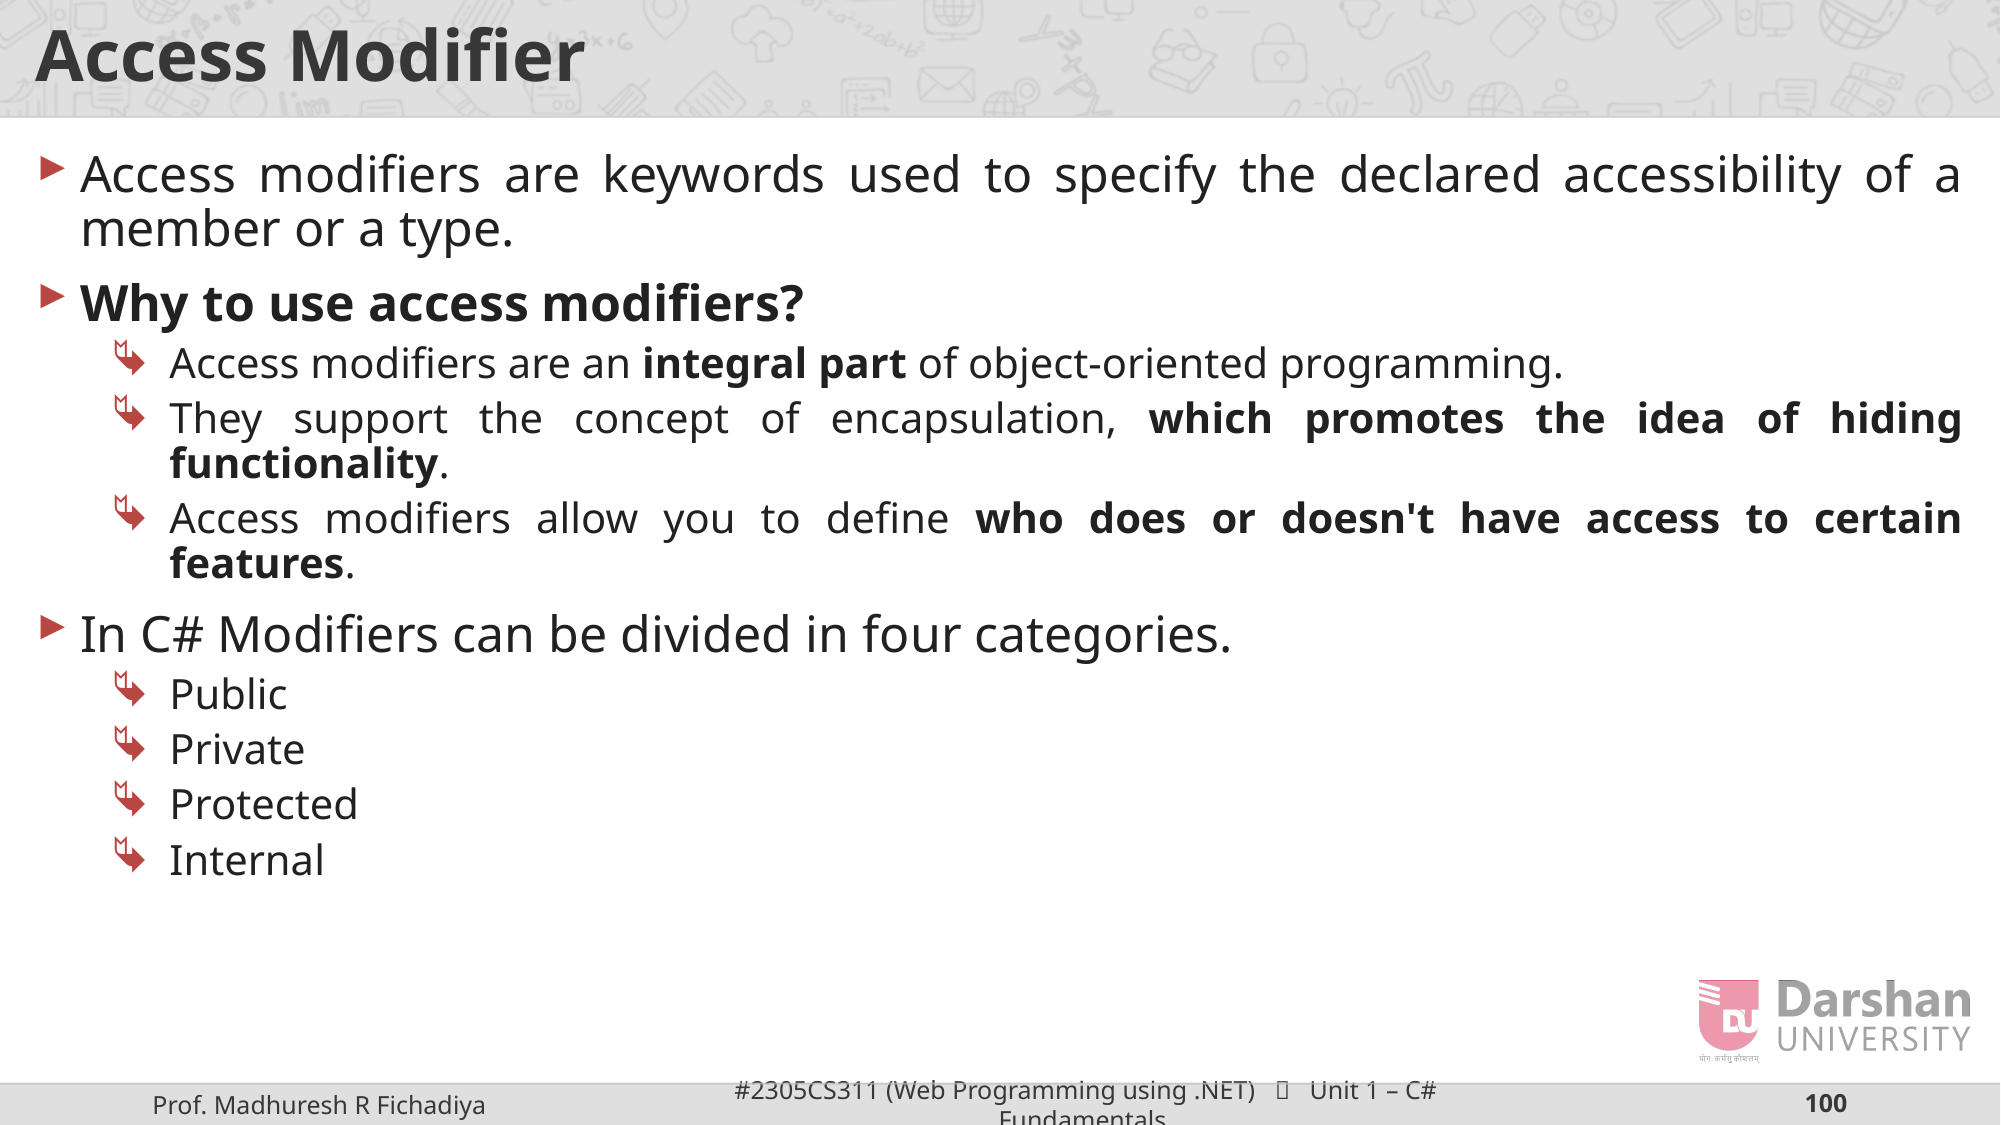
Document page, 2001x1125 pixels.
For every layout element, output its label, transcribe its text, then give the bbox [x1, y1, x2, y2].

list Access modifiers are keywords used to specify the declared accessibility of a member or a type. Why to use access modifiers? Access modifiers are an integral part of object-oriented programming. They support the concept of encapsulation, which promotes the idea of hiding functionality. Access modifiers allow you to define who does or doesn't have access to certain features. In C# Modifiers can be divided in four categories. Public Private Protected Internal [21, 141, 1979, 1059]
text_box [1699, 1059, 1970, 1063]
title Access Modifier [0, 0, 2000, 117]
